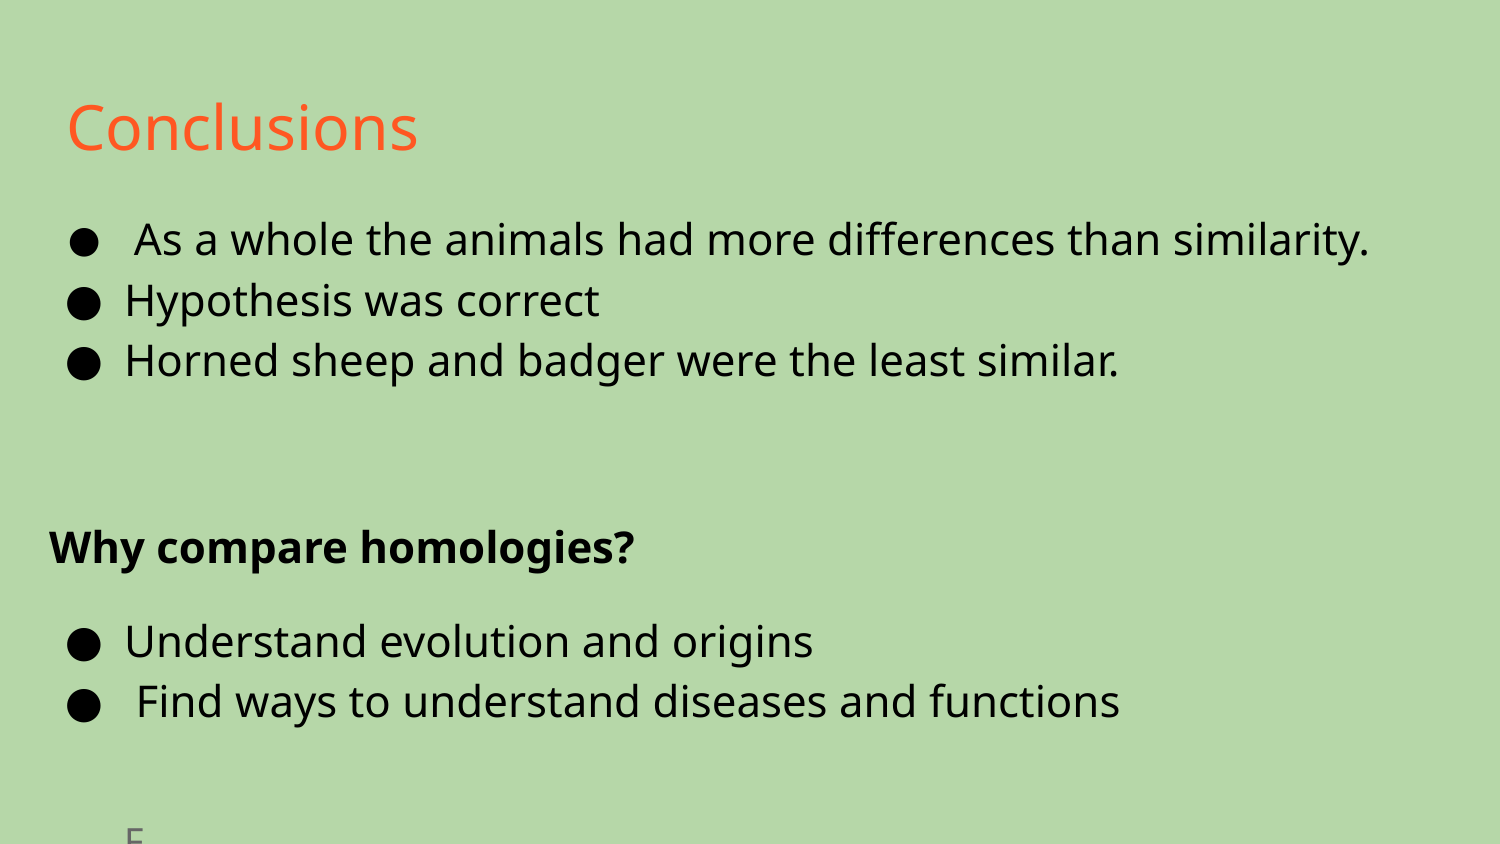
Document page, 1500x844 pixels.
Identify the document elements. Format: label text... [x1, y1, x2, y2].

list As a whole the animals had more differences than similarity. Hypothesis was correct Horned sheep and badger were the least similar. Why compare homologies? Understand evolution and origins Find ways to understand diseases and functions F [34, 189, 1449, 826]
title Conclusions [51, 72, 1449, 167]
